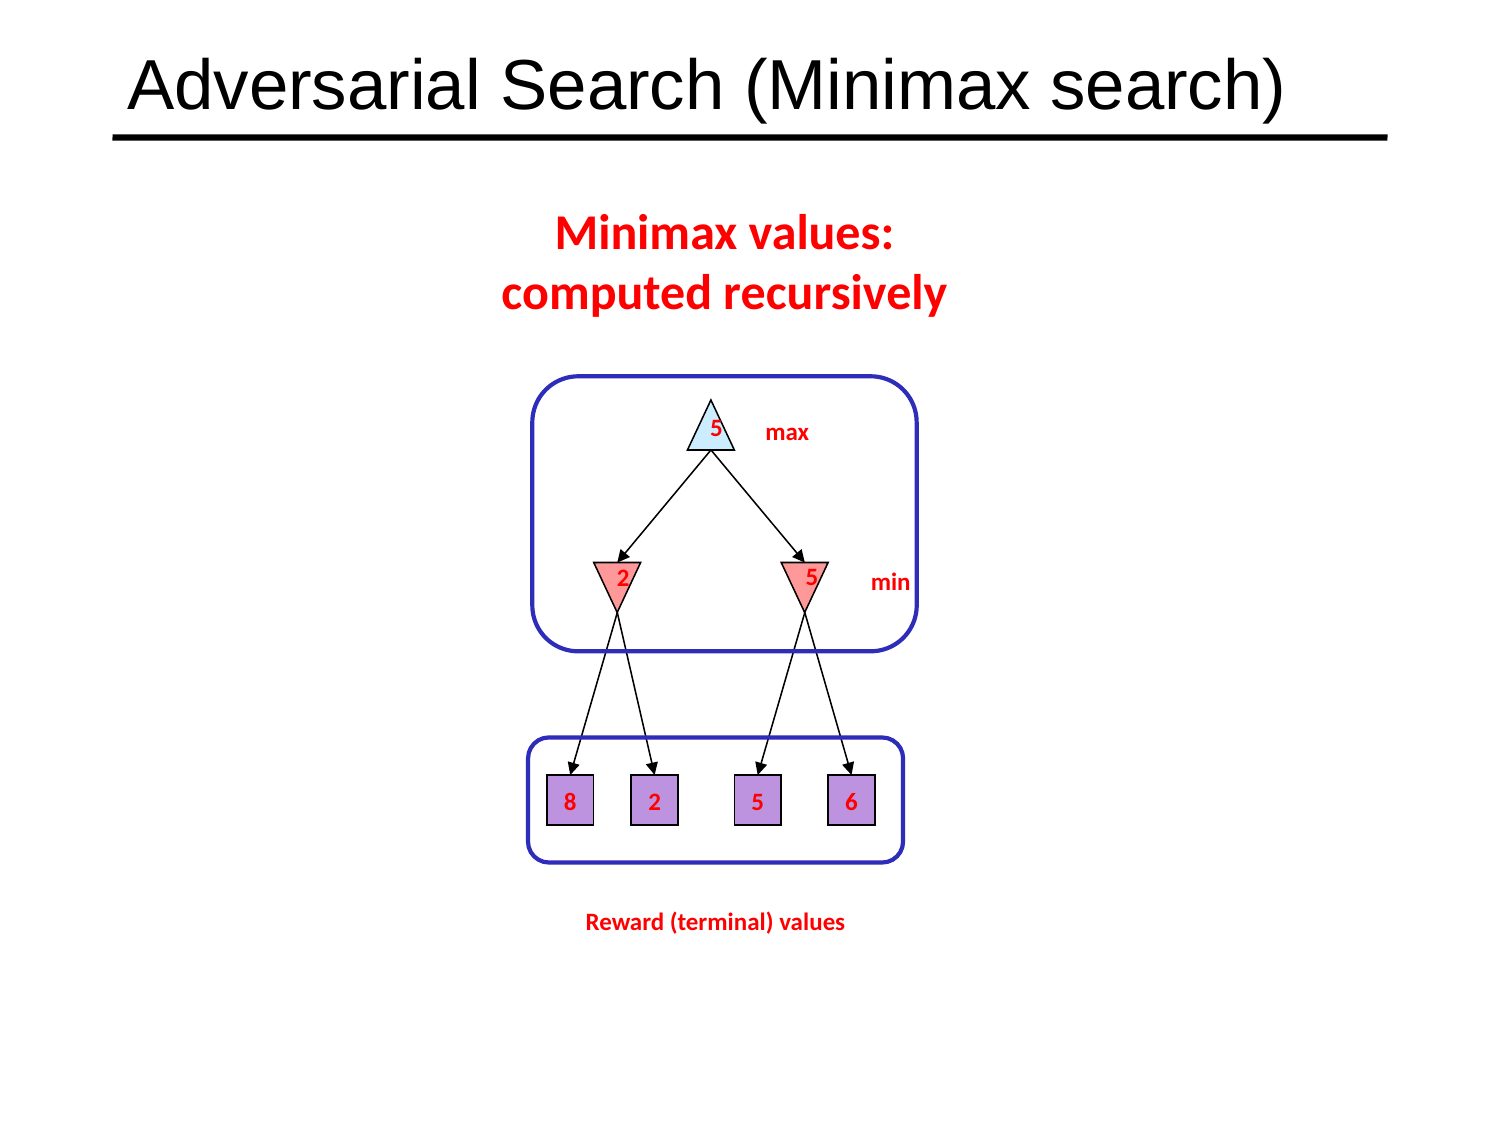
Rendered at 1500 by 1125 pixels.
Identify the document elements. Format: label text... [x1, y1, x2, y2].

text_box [527, 737, 904, 974]
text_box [444, 190, 1005, 652]
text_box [757, 660, 799, 735]
title Adversarial Search (Minimax search) [112, 12, 1388, 151]
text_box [804, 660, 852, 735]
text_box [616, 660, 655, 735]
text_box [569, 660, 611, 735]
